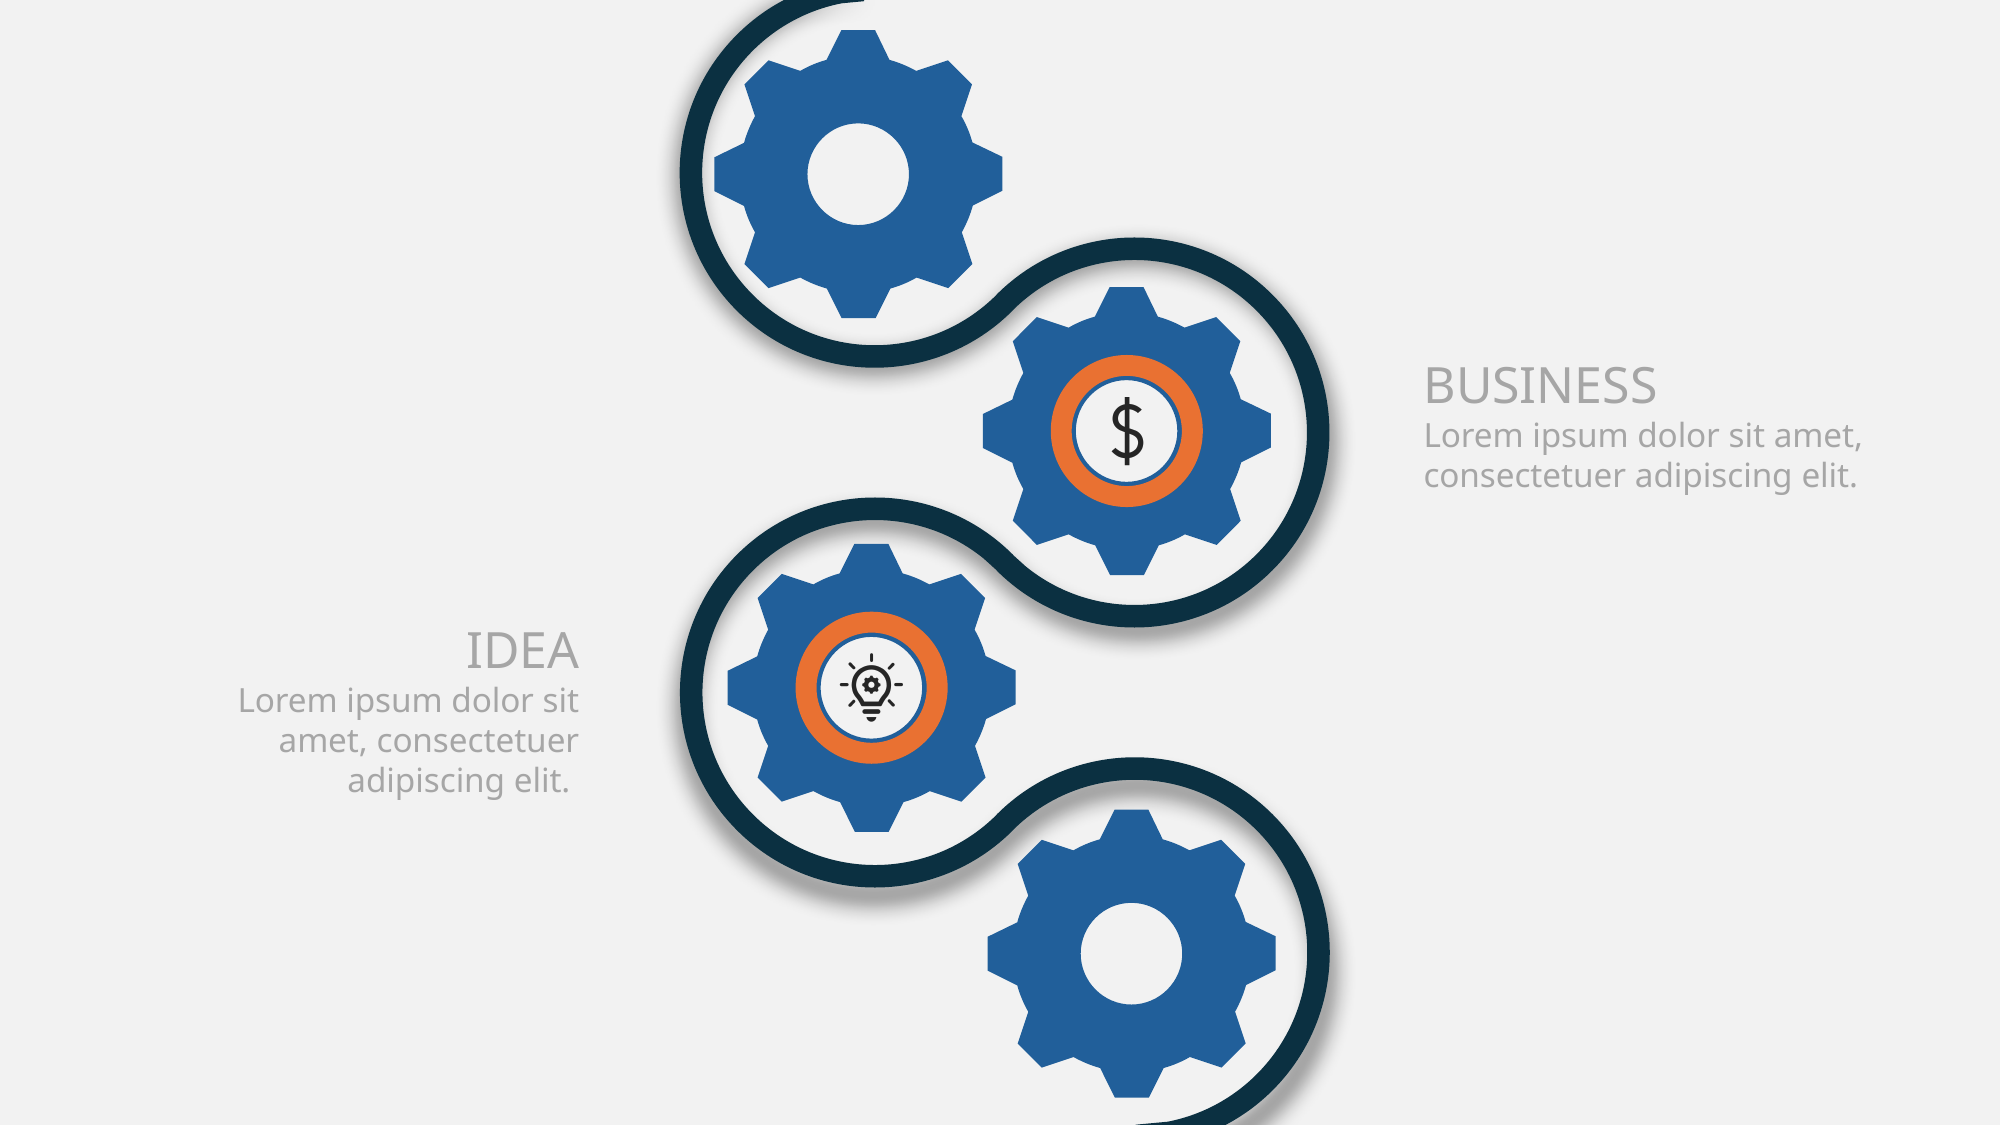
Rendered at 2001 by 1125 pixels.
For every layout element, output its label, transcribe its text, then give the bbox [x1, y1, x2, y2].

text_box [982, 287, 1271, 576]
text_box [727, 543, 1016, 832]
text_box [987, 809, 1276, 1098]
text_box BUSINESS Lorem ipsum dolor sit amet, consectetuer adipiscing elit. [1408, 346, 1912, 546]
picture [833, 649, 910, 726]
picture [1088, 392, 1165, 469]
text_box [1049, 353, 1205, 509]
text_box [794, 610, 950, 766]
text_box IDEA Lorem ipsum dolor sit amet, consectetuer adipiscing elit. [153, 611, 595, 852]
text_box [714, 30, 1003, 319]
text_box [679, 0, 1330, 1125]
